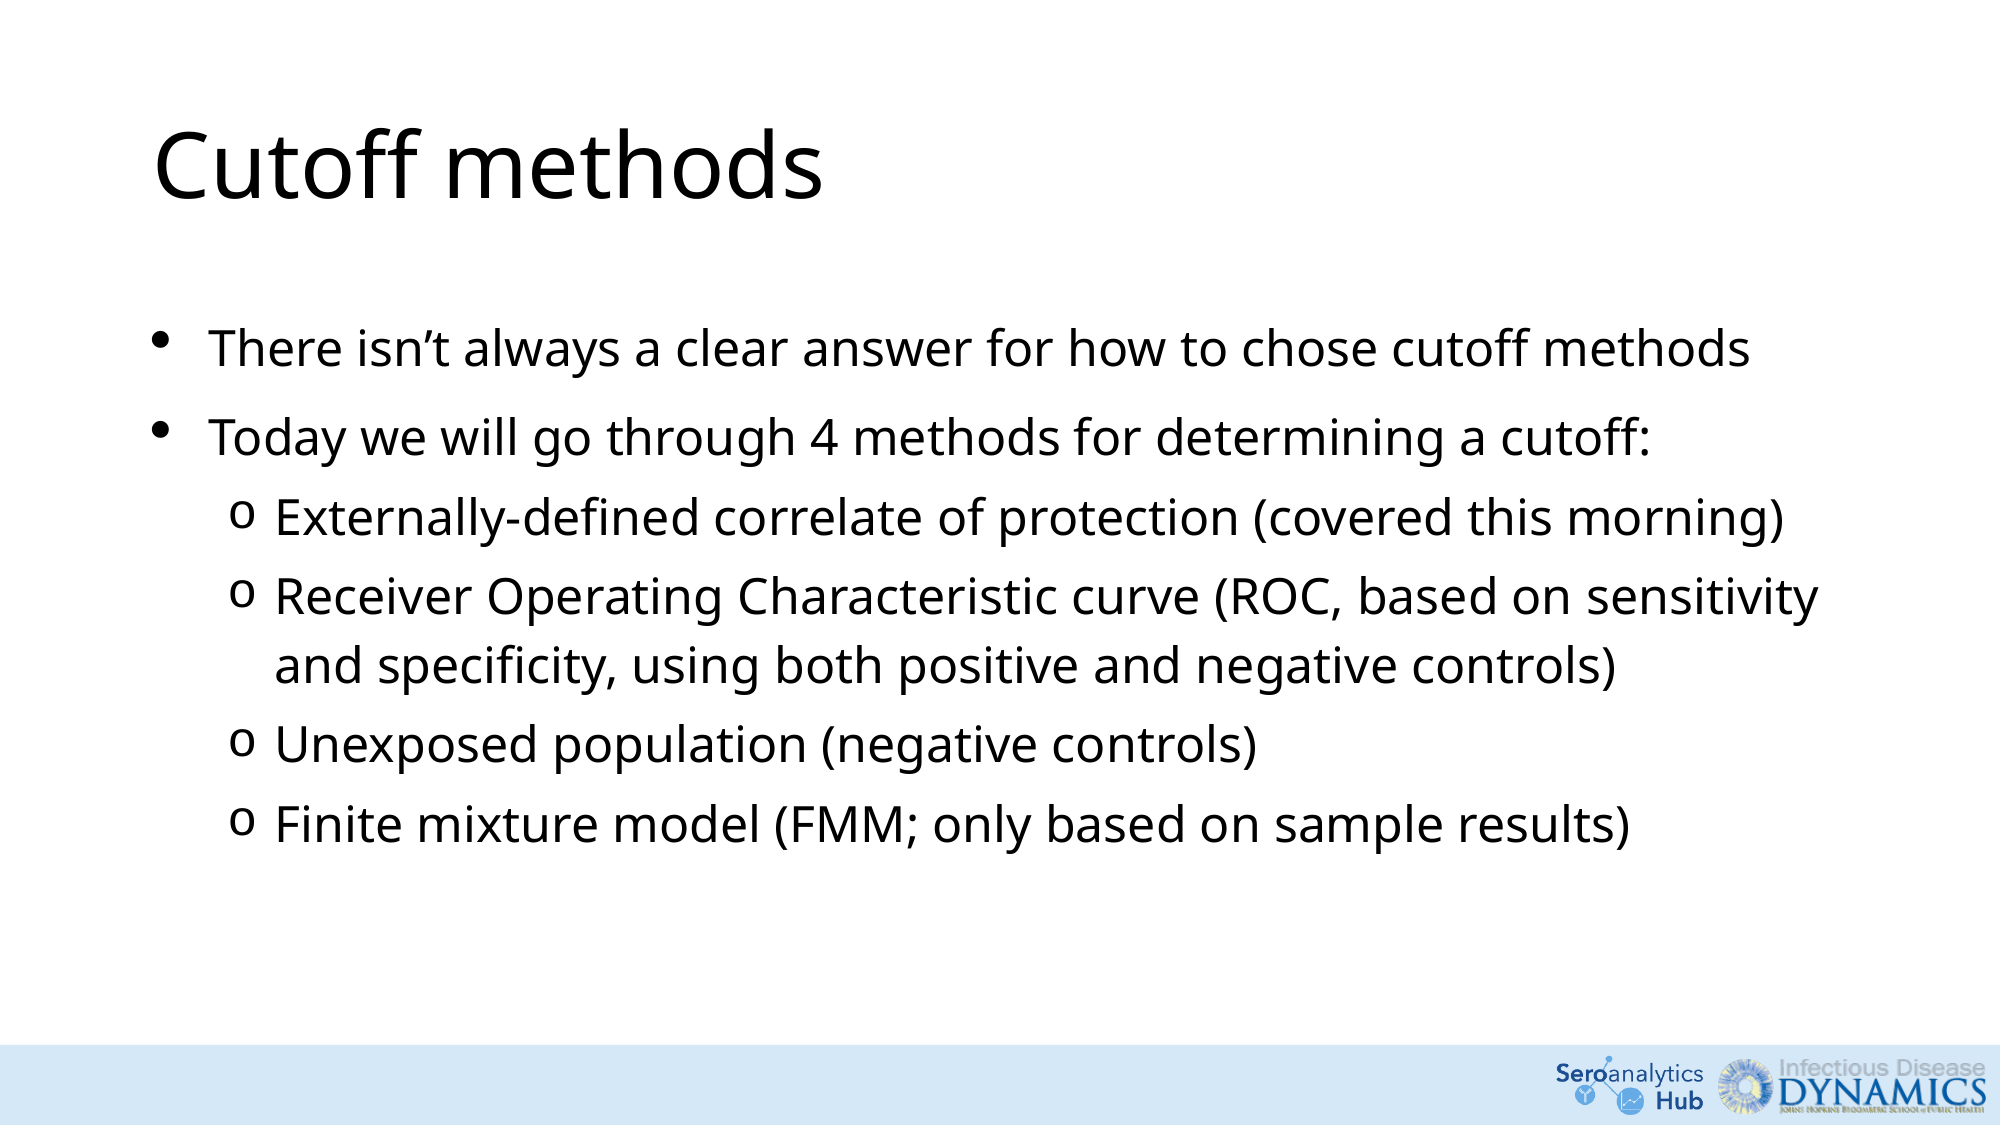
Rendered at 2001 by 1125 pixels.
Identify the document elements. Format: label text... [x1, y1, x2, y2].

list There isn’t always a clear answer for how to chose cutoff methods Today we will go through 4 methods for determining a cutoff: Externally-defined correlate of protection (covered this morning) Receiver Operating Characteristic curve (ROC, based on sensitivity and specificity, using both positive and negative controls) Unexposed population (negative controls) Finite mixture model (FMM; only based on sample results) [137, 299, 1863, 1014]
picture [1719, 1059, 1986, 1115]
title Cutoff methods [137, 59, 1863, 278]
